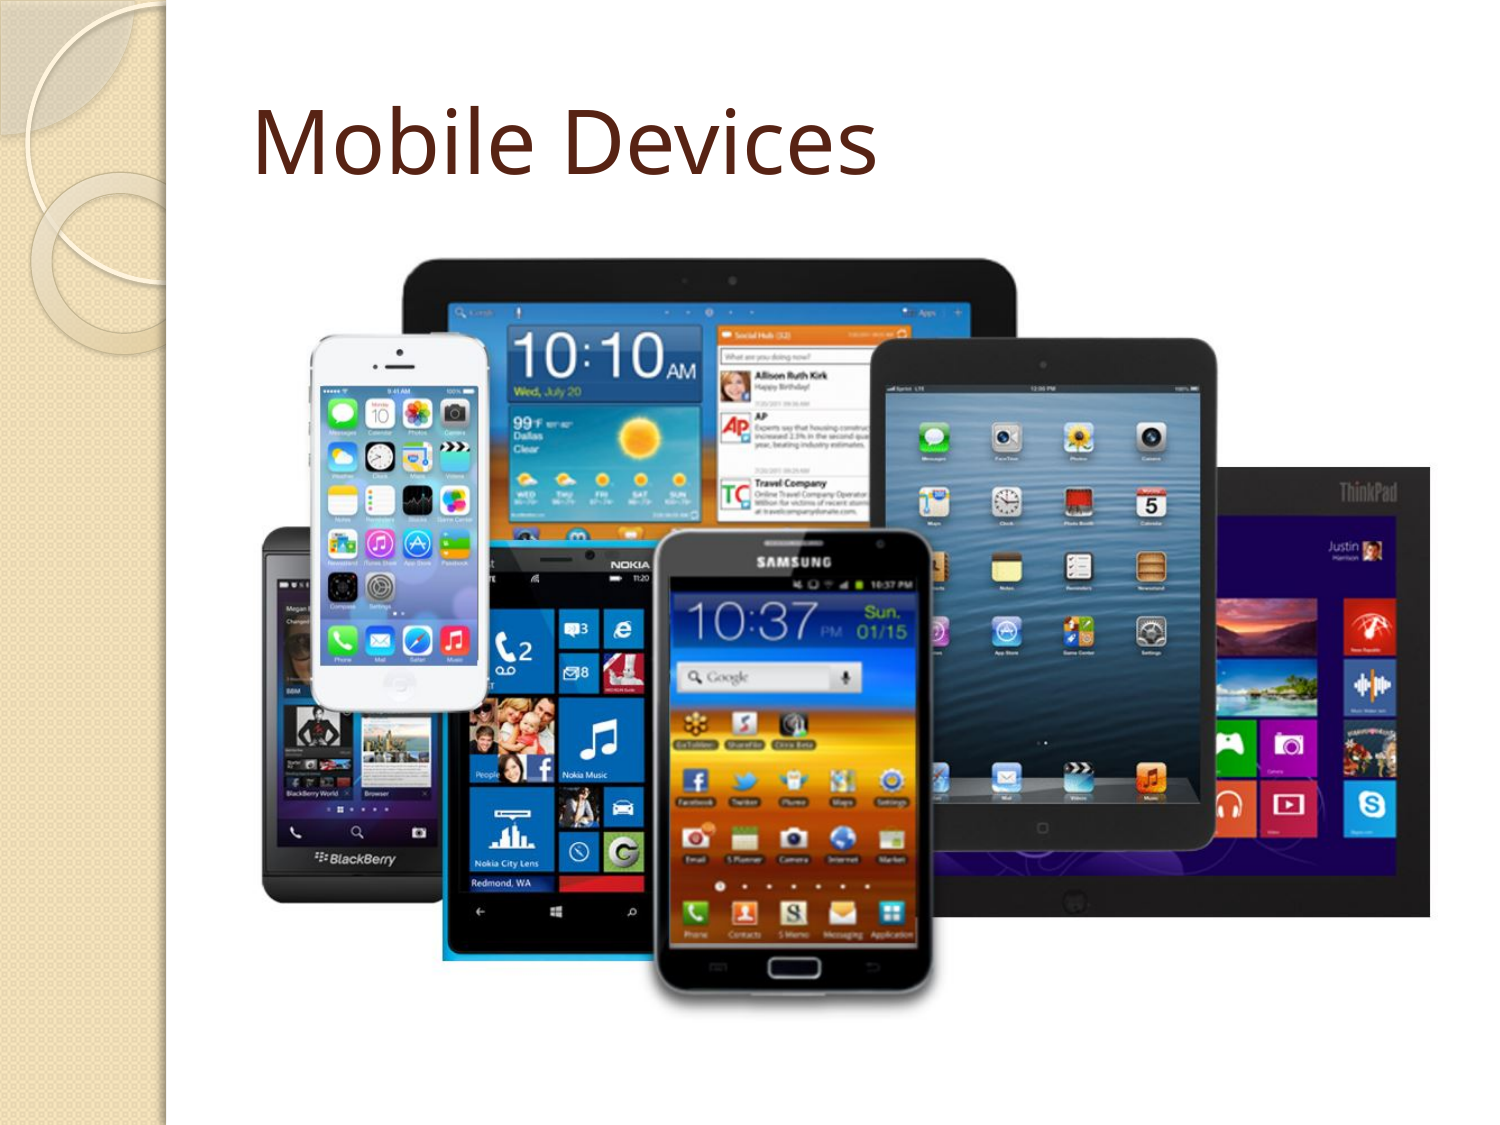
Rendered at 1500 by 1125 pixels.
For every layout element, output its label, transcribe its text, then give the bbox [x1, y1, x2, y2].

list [235, 238, 1466, 1024]
title Mobile Devices [235, 45, 1466, 233]
